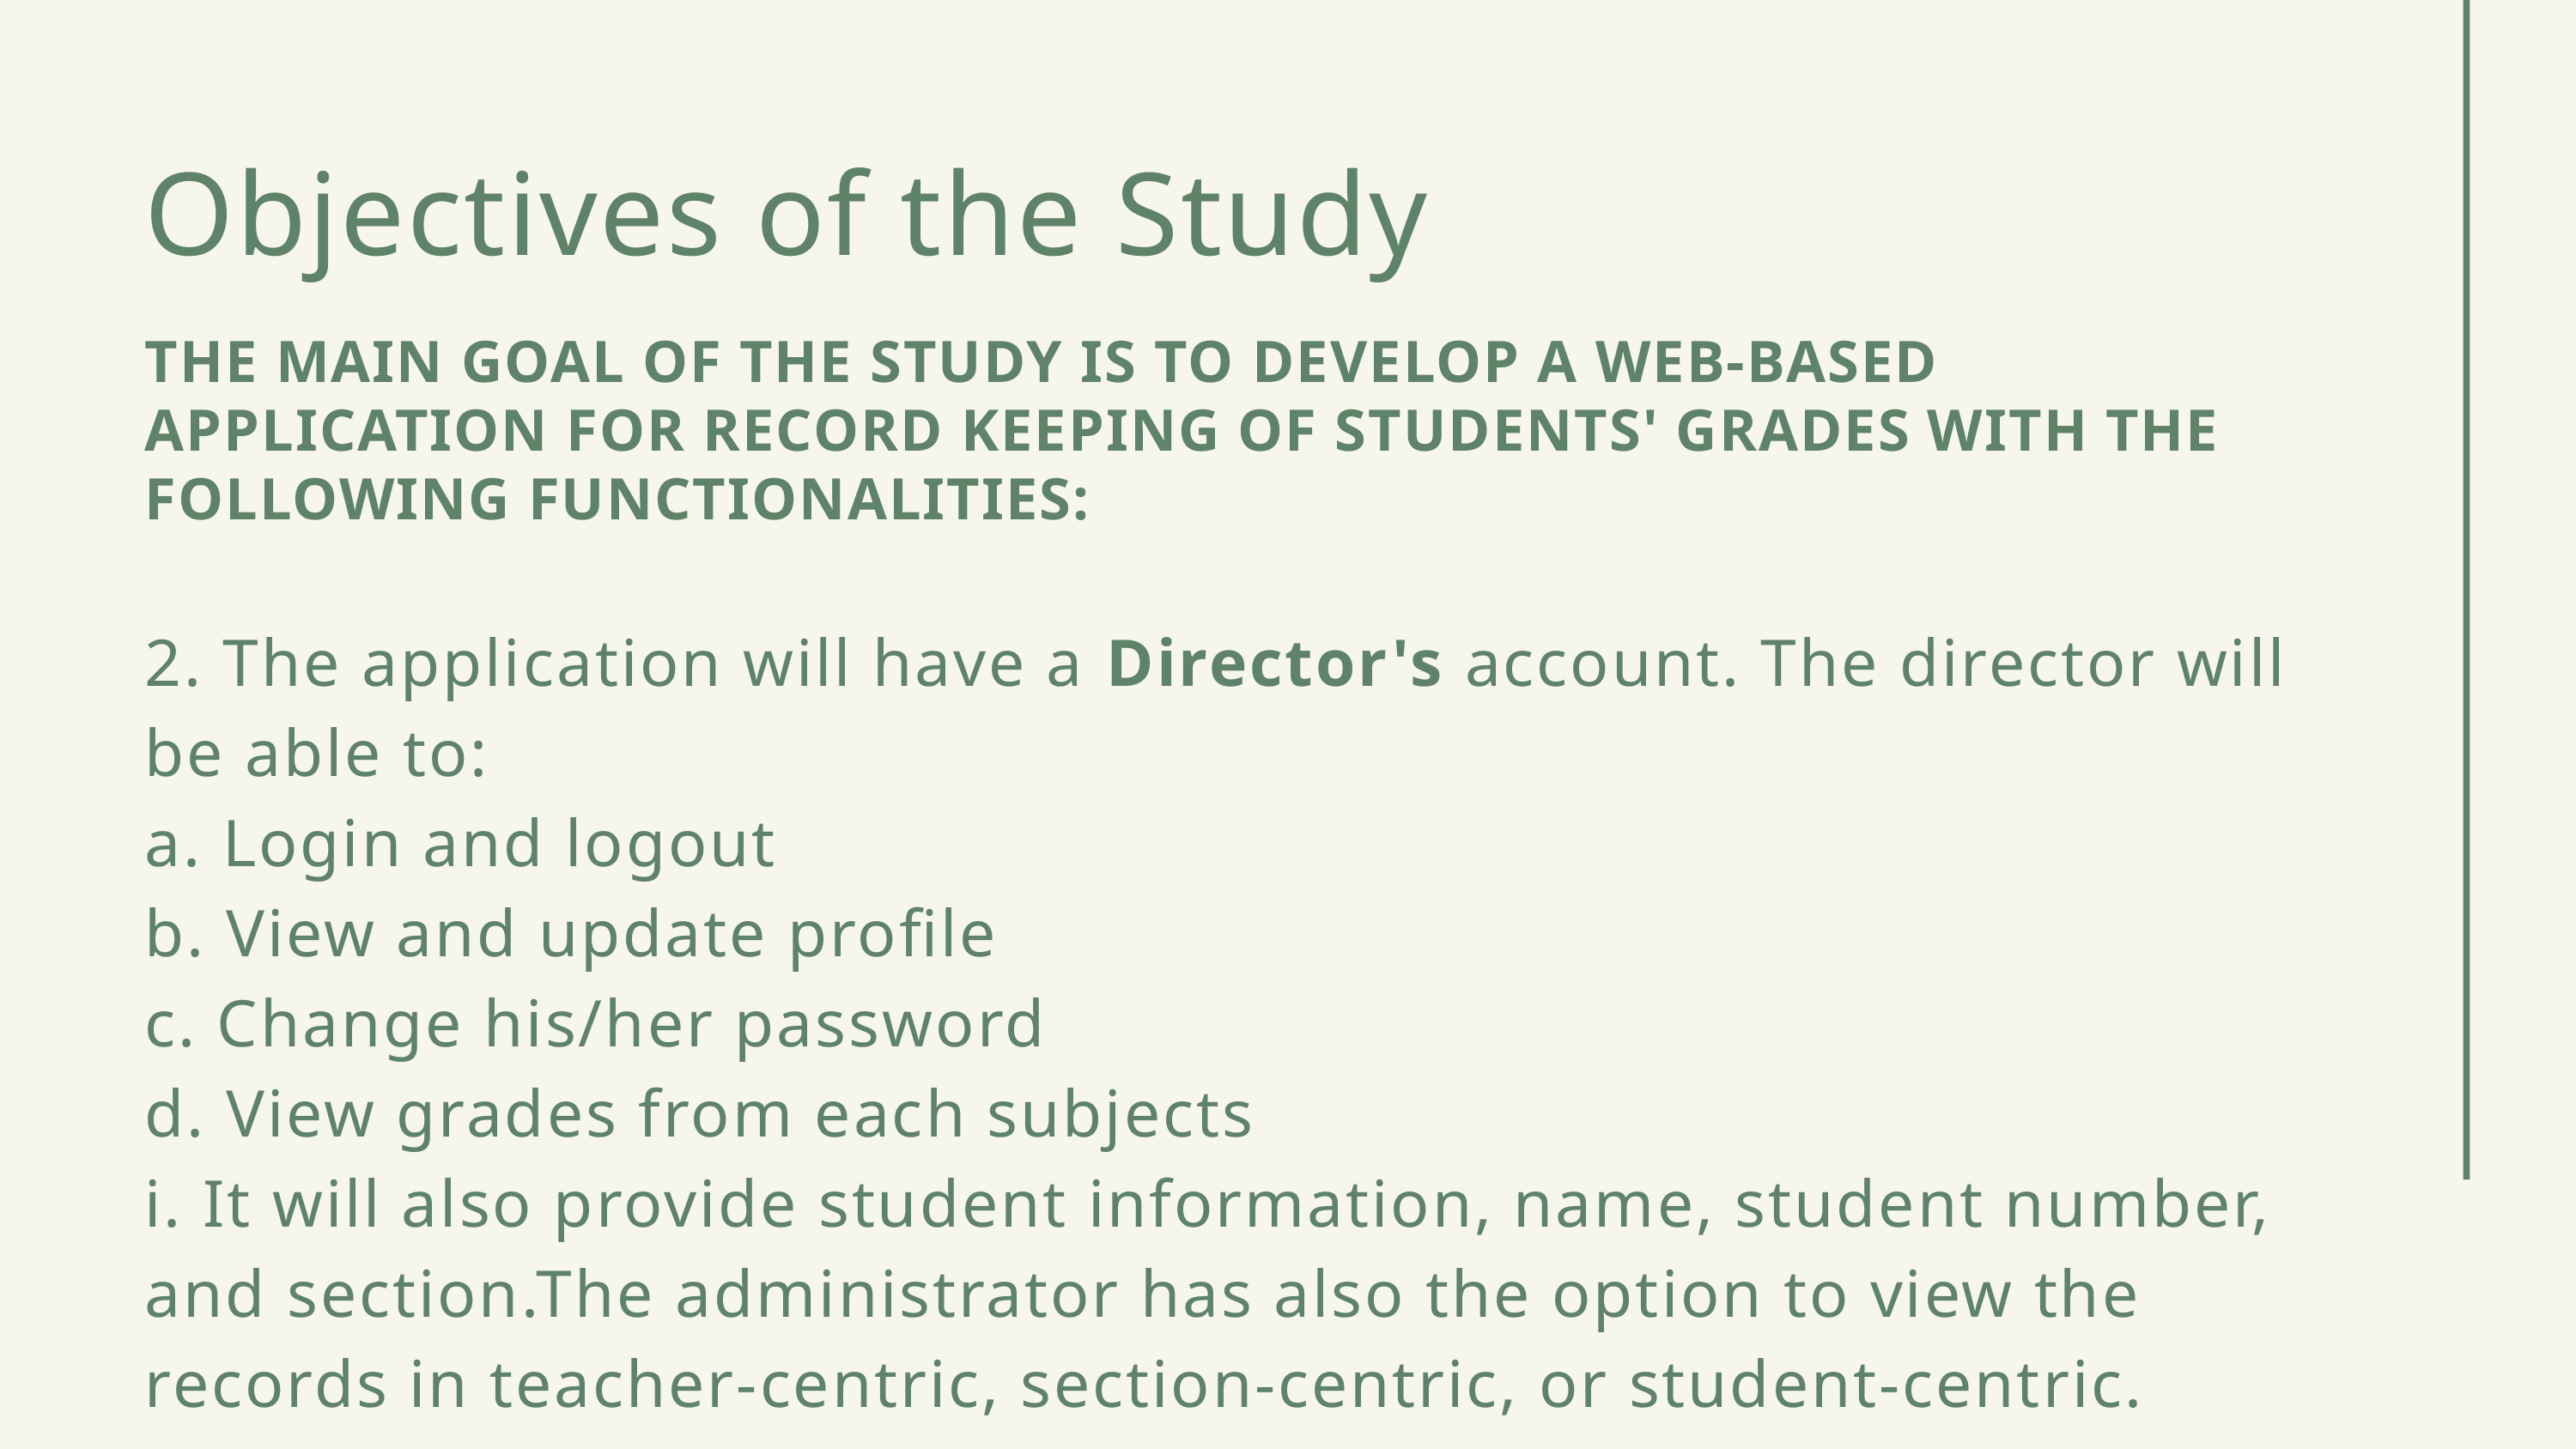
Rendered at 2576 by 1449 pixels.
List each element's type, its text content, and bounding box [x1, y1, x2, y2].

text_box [2395, 0, 2532, 1403]
text_box Objectives of the Study [144, 135, 1599, 279]
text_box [144, 326, 2293, 1409]
